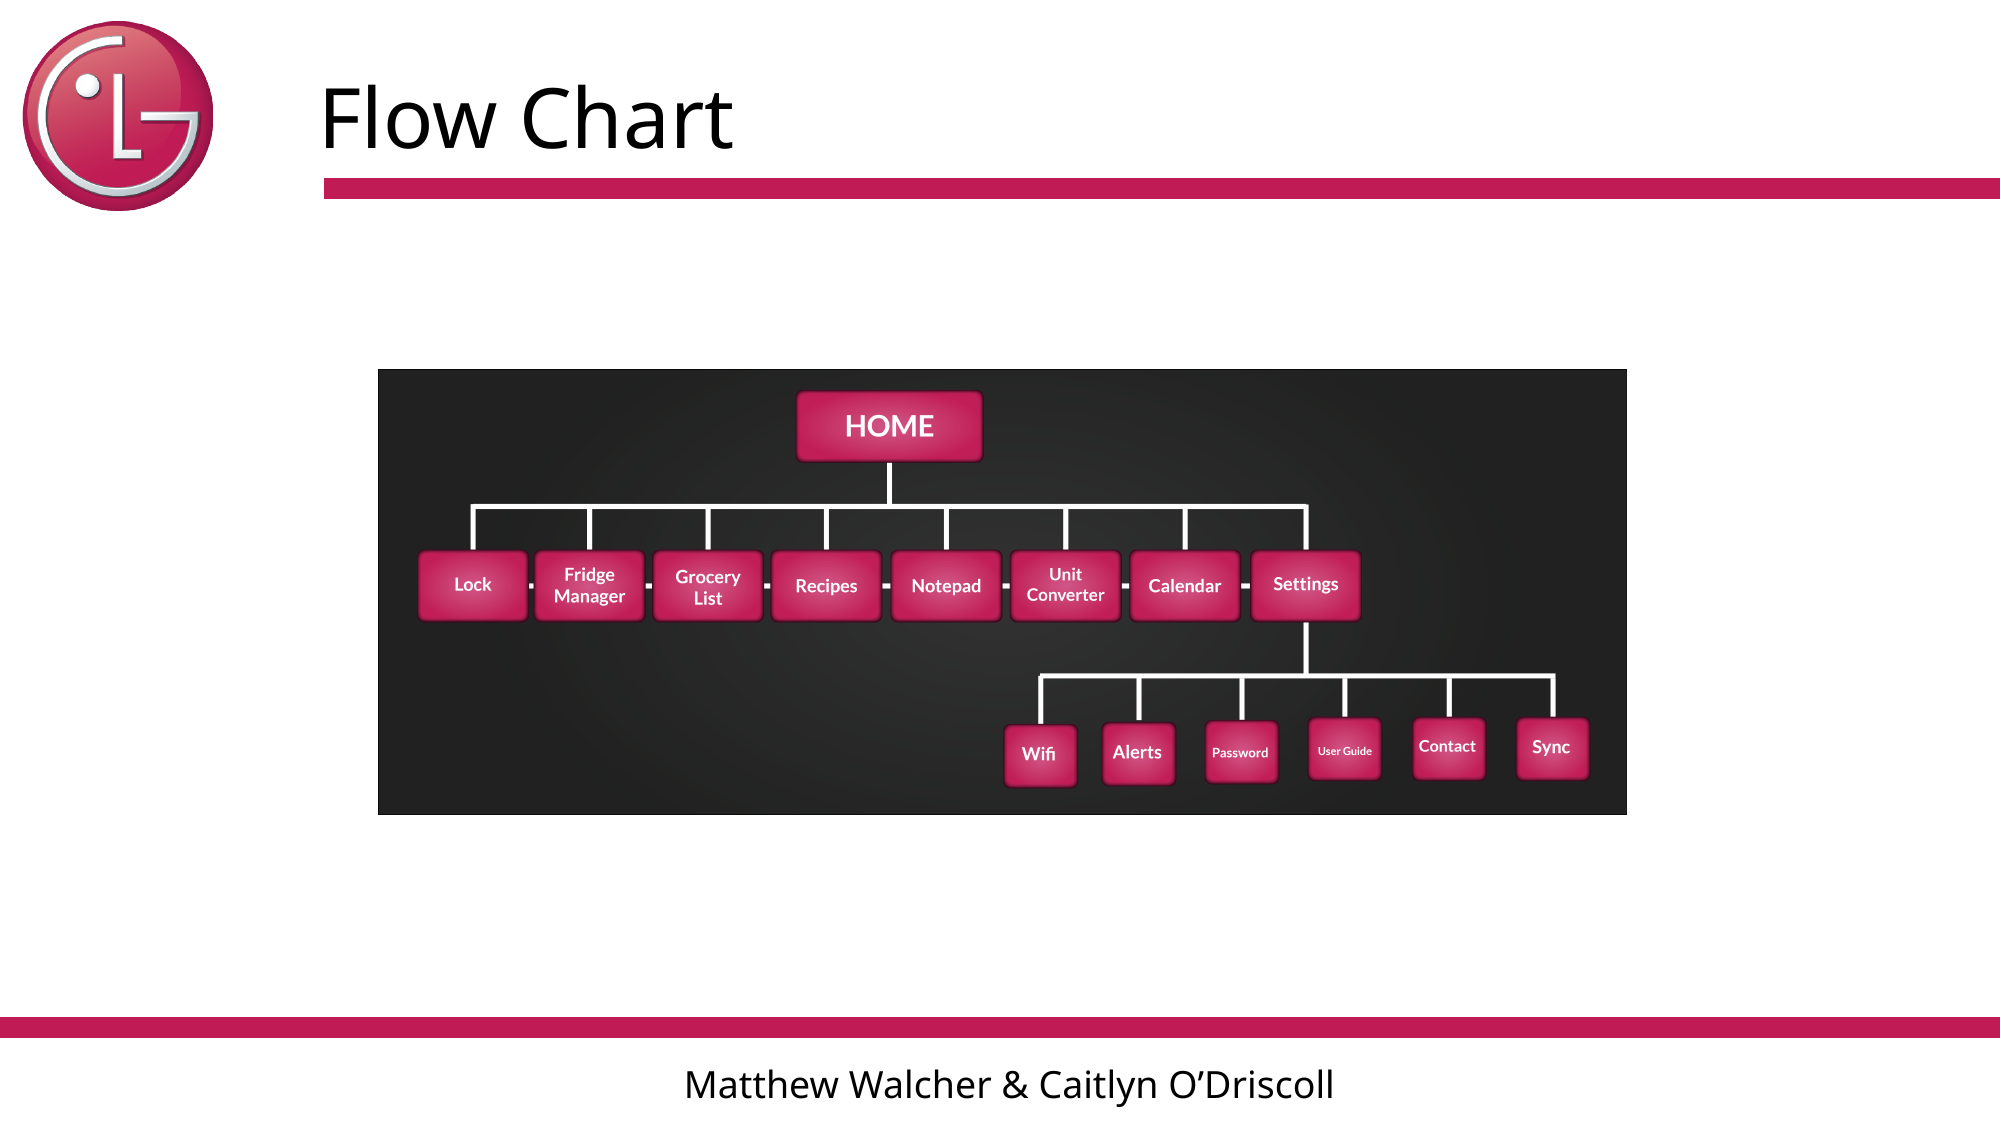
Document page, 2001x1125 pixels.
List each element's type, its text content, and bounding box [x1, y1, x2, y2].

picture [22, 21, 213, 211]
text_box Matthew Walcher & Caitlyn O’Driscoll [633, 1053, 1376, 1114]
text_box Flow Chart [303, 57, 1143, 173]
picture [378, 369, 1627, 815]
